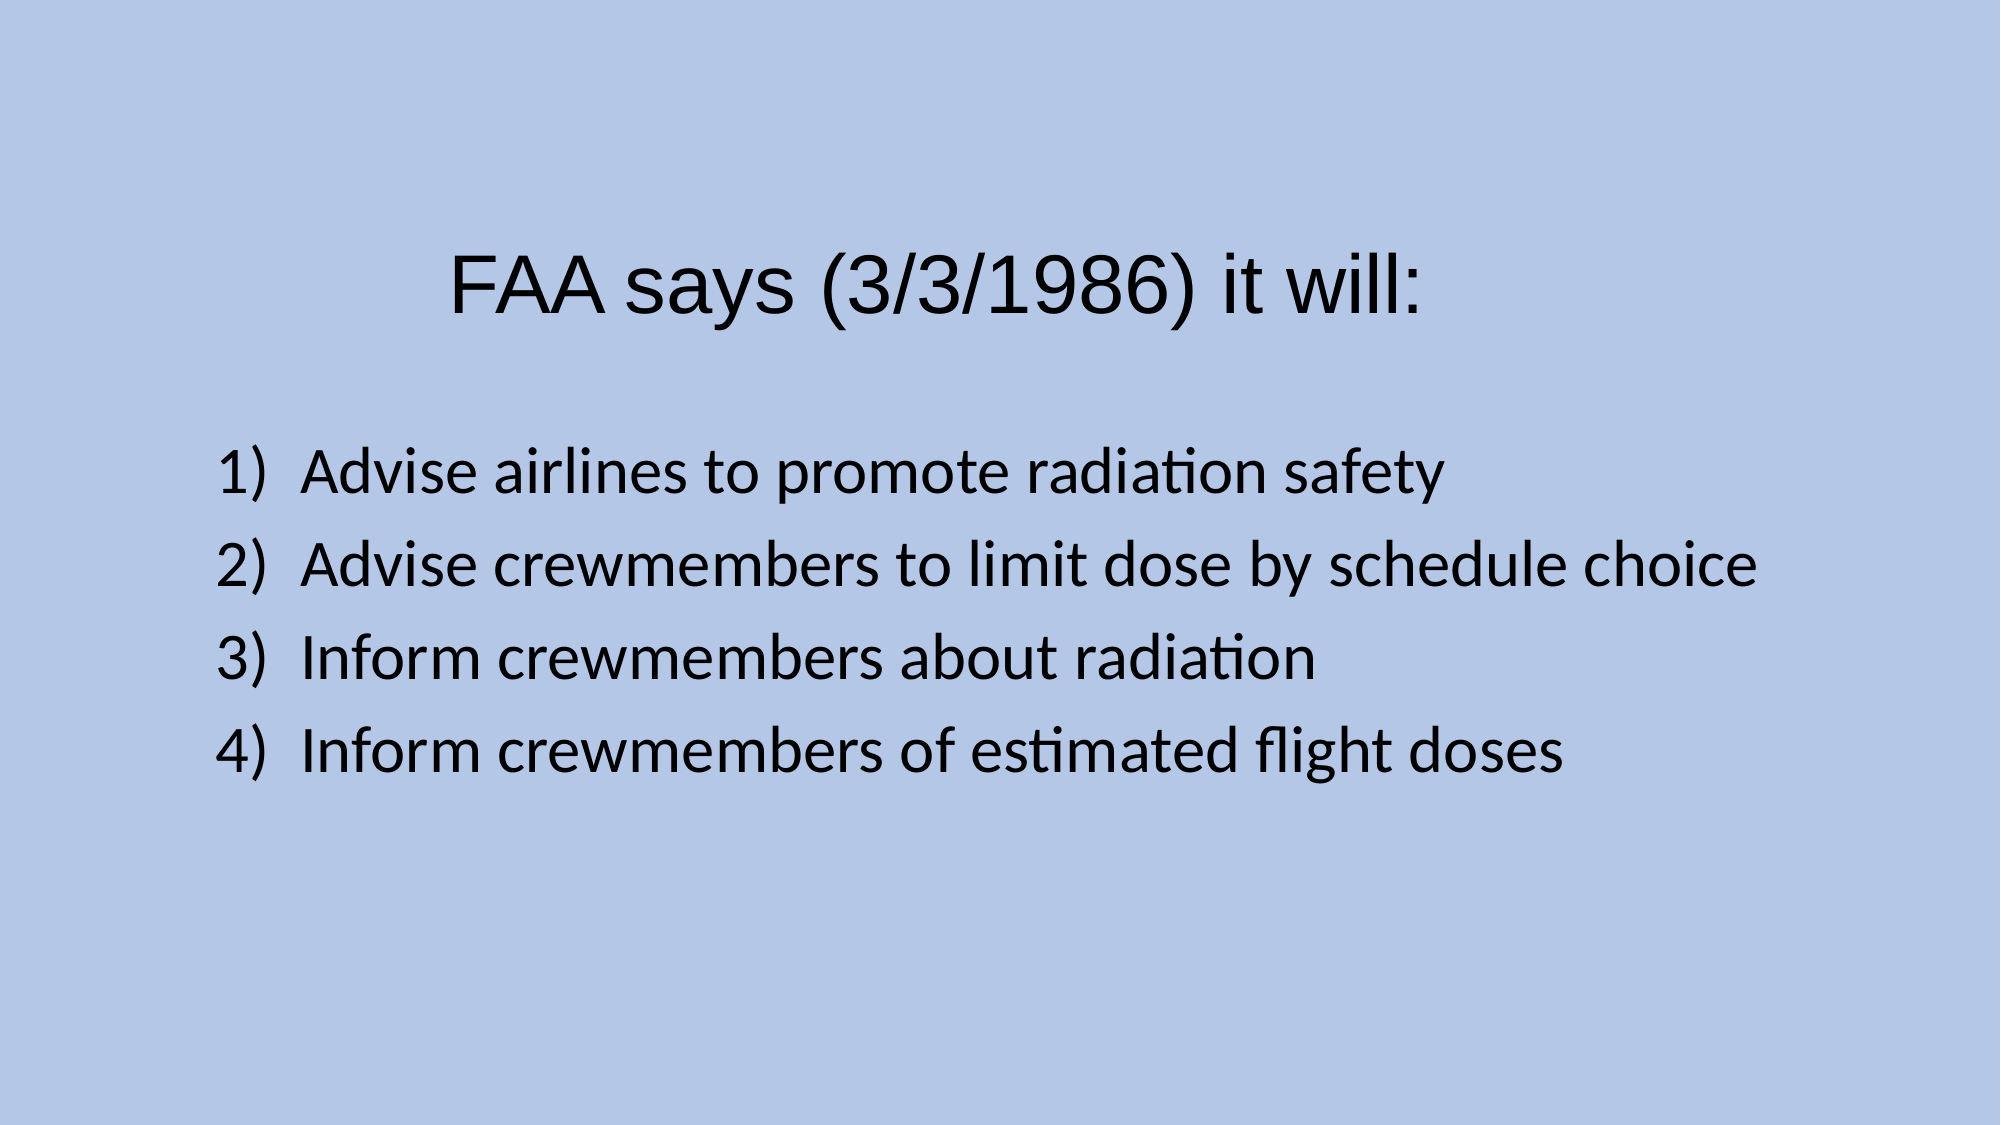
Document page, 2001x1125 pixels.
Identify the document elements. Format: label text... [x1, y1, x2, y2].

title FAA says (3/3/1986) it will: [259, 177, 1662, 395]
list Advise airlines to promote radiation safety Advise crewmembers to limit dose by schedule choice Inform crewmembers about radiation Inform crewmembers of estimated flight doses [200, 428, 1860, 875]
